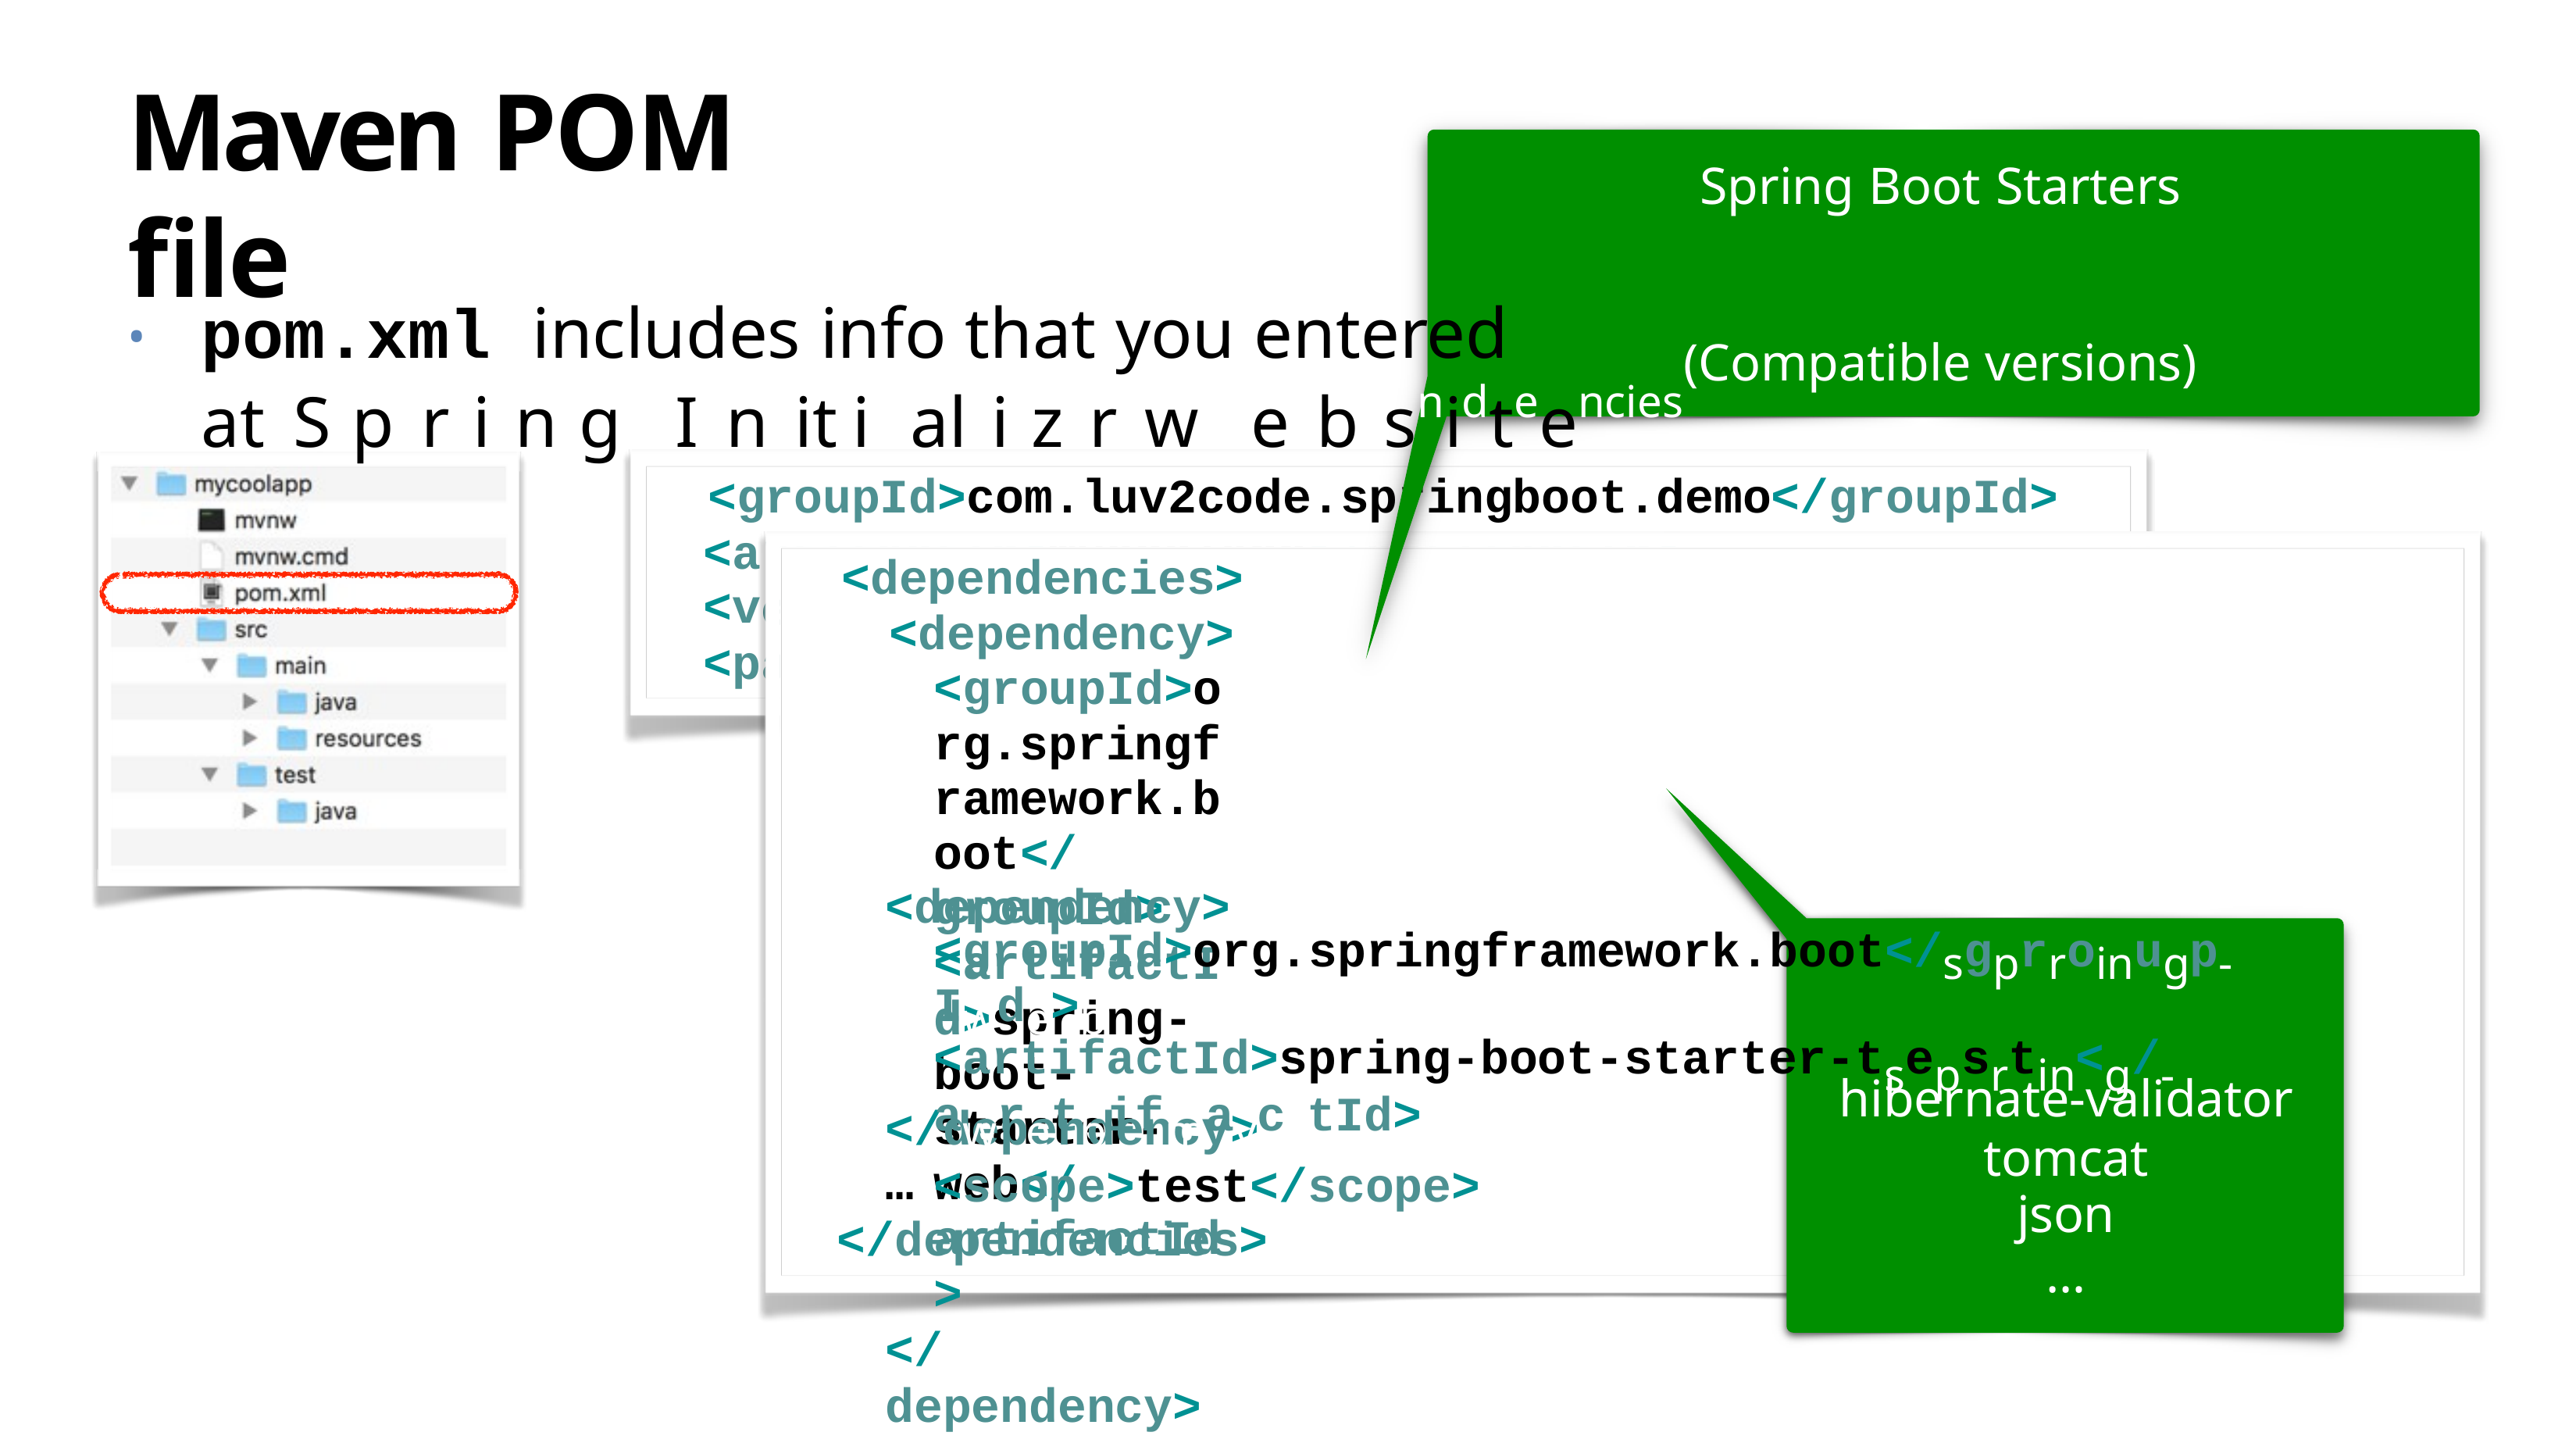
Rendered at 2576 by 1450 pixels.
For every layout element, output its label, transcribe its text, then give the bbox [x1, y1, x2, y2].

title Maven POM file [126, 62, 894, 319]
text_box <dependencies> <dependency> <groupId>org.springframework.boot</groupId> <artifactId>spring-boot-starter-web</artifactId> </dependency> [835, 1333, 1608, 1432]
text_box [2402, 879, 2489, 1325]
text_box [1311, 0, 2534, 873]
text_box pom.xml includes info that you entered atAScporlliencgtioInnoitfiMalaivzernwdeepbesnidteencies [196, 287, 1308, 463]
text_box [91, 451, 526, 912]
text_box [757, 531, 1608, 1325]
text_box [623, 449, 1308, 747]
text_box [1612, 572, 2398, 1450]
text_box • [126, 303, 157, 364]
